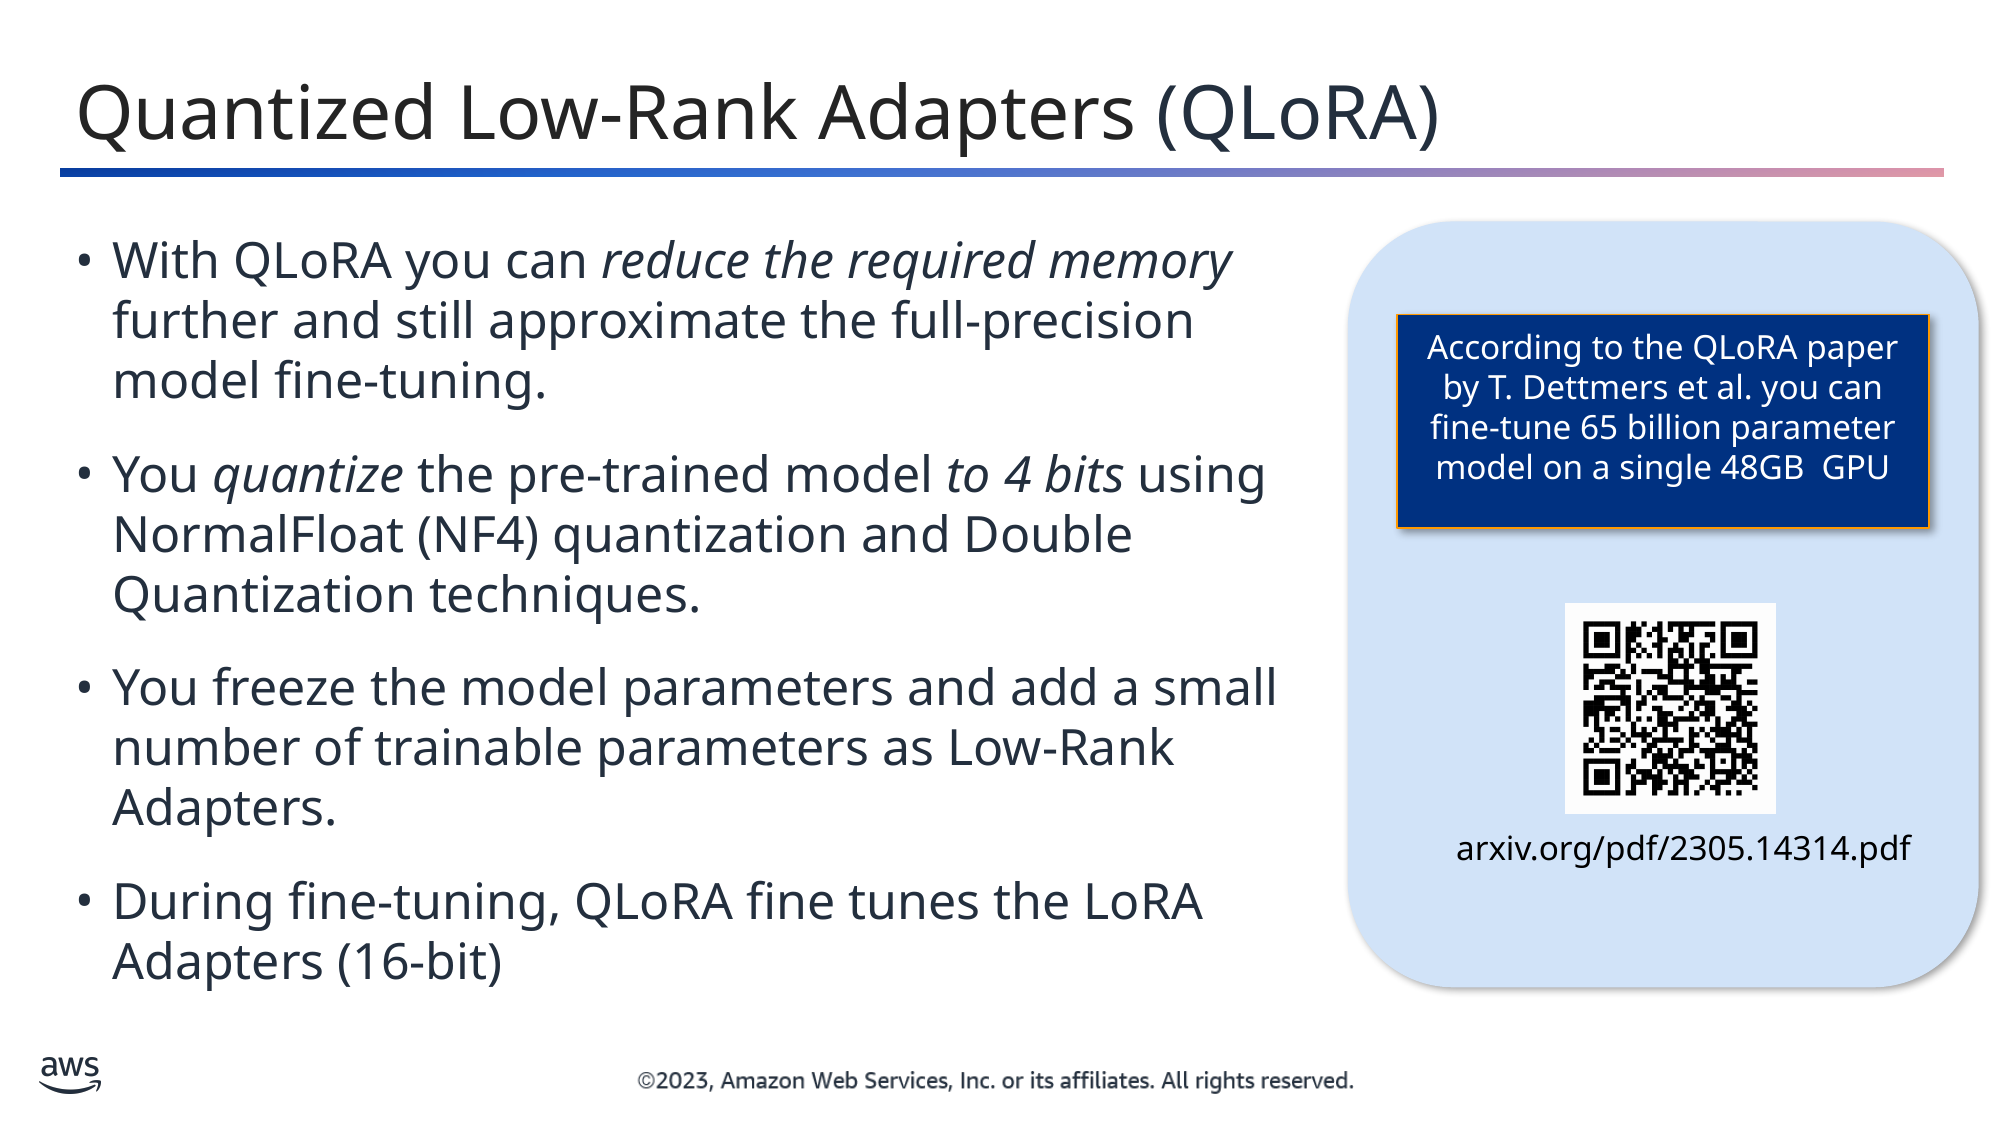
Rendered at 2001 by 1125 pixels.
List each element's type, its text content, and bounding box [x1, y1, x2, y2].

text_box [1346, 220, 1980, 989]
picture [39, 1057, 101, 1094]
picture [621, 1057, 1378, 1109]
picture [60, 168, 1944, 177]
title Quantized Low-Rank Adapters (QLoRA) [60, 49, 1941, 170]
list With QLoRA you can reduce the required memory further and still approximate the full-precision model fine-tuning. You quantize the pre-trained model to 4 bits using NormalFloat (NF4) quantization and Double Quantization techniques. You freeze the model parameters and add a small number of trainable parameters as Low-Rank Adapters. During fine-tuning, QLoRA fine tunes the LoRA Adapters (16-bit) [60, 221, 1370, 773]
text_box arxiv.org/pdf/2305.14314.pdf [1441, 819, 2000, 875]
picture [1565, 602, 1776, 814]
text_box According to the QLoRA paper by T. Dettmers et al. you can fine-tune 65 billion parameter model on a single 48GB GPU [1396, 314, 1930, 529]
